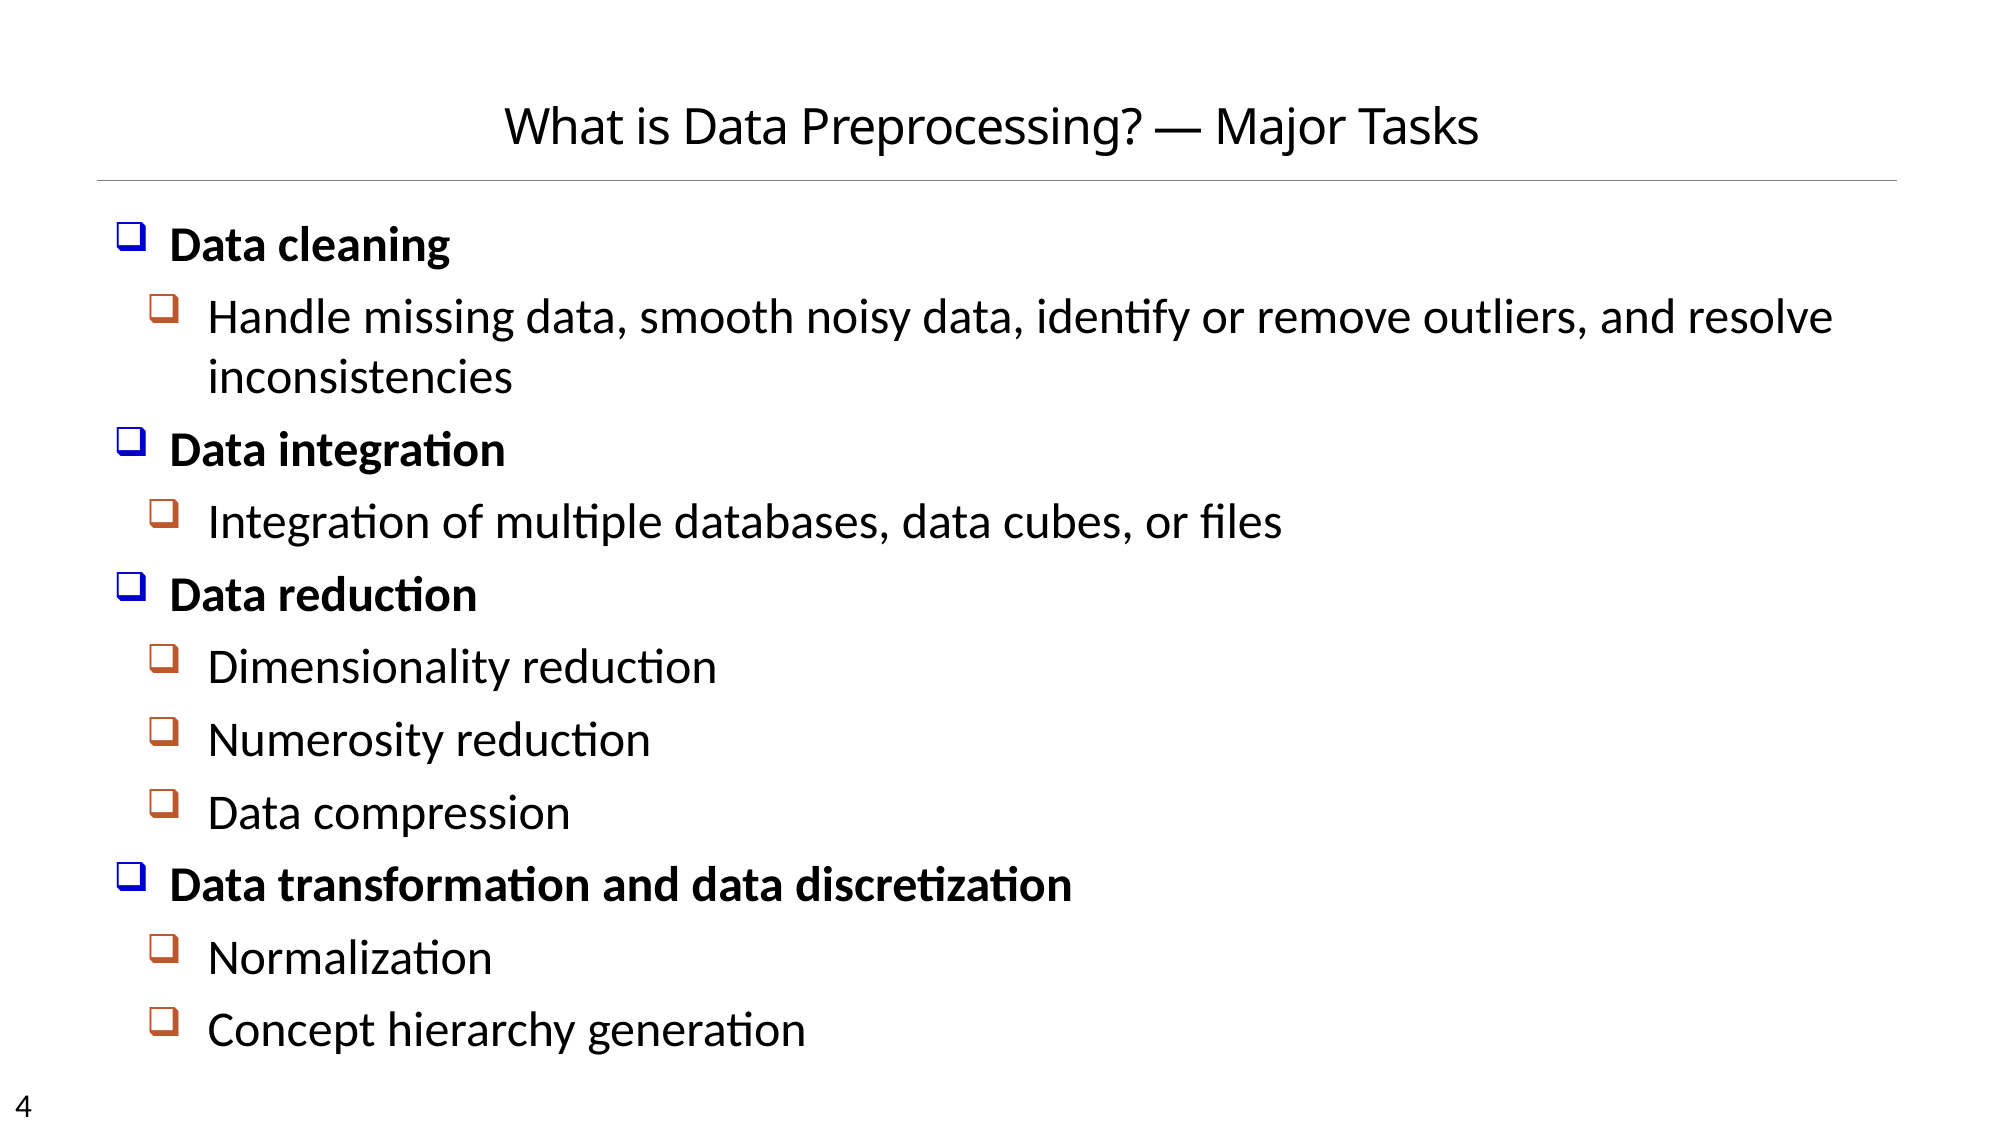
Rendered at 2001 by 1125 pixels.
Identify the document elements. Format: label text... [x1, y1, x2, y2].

title What is Data Preprocessing? — Major Tasks [98, 50, 1899, 163]
list Data cleaning Handle missing data, smooth noisy data, identify or remove outliers, and resolve inconsistencies Data integration Integration of multiple databases, data cubes, or files Data reduction Dimensionality reduction Numerosity reduction Data compression Data transformation and data discretization Normalization Concept hierarchy generation [98, 203, 1875, 1066]
